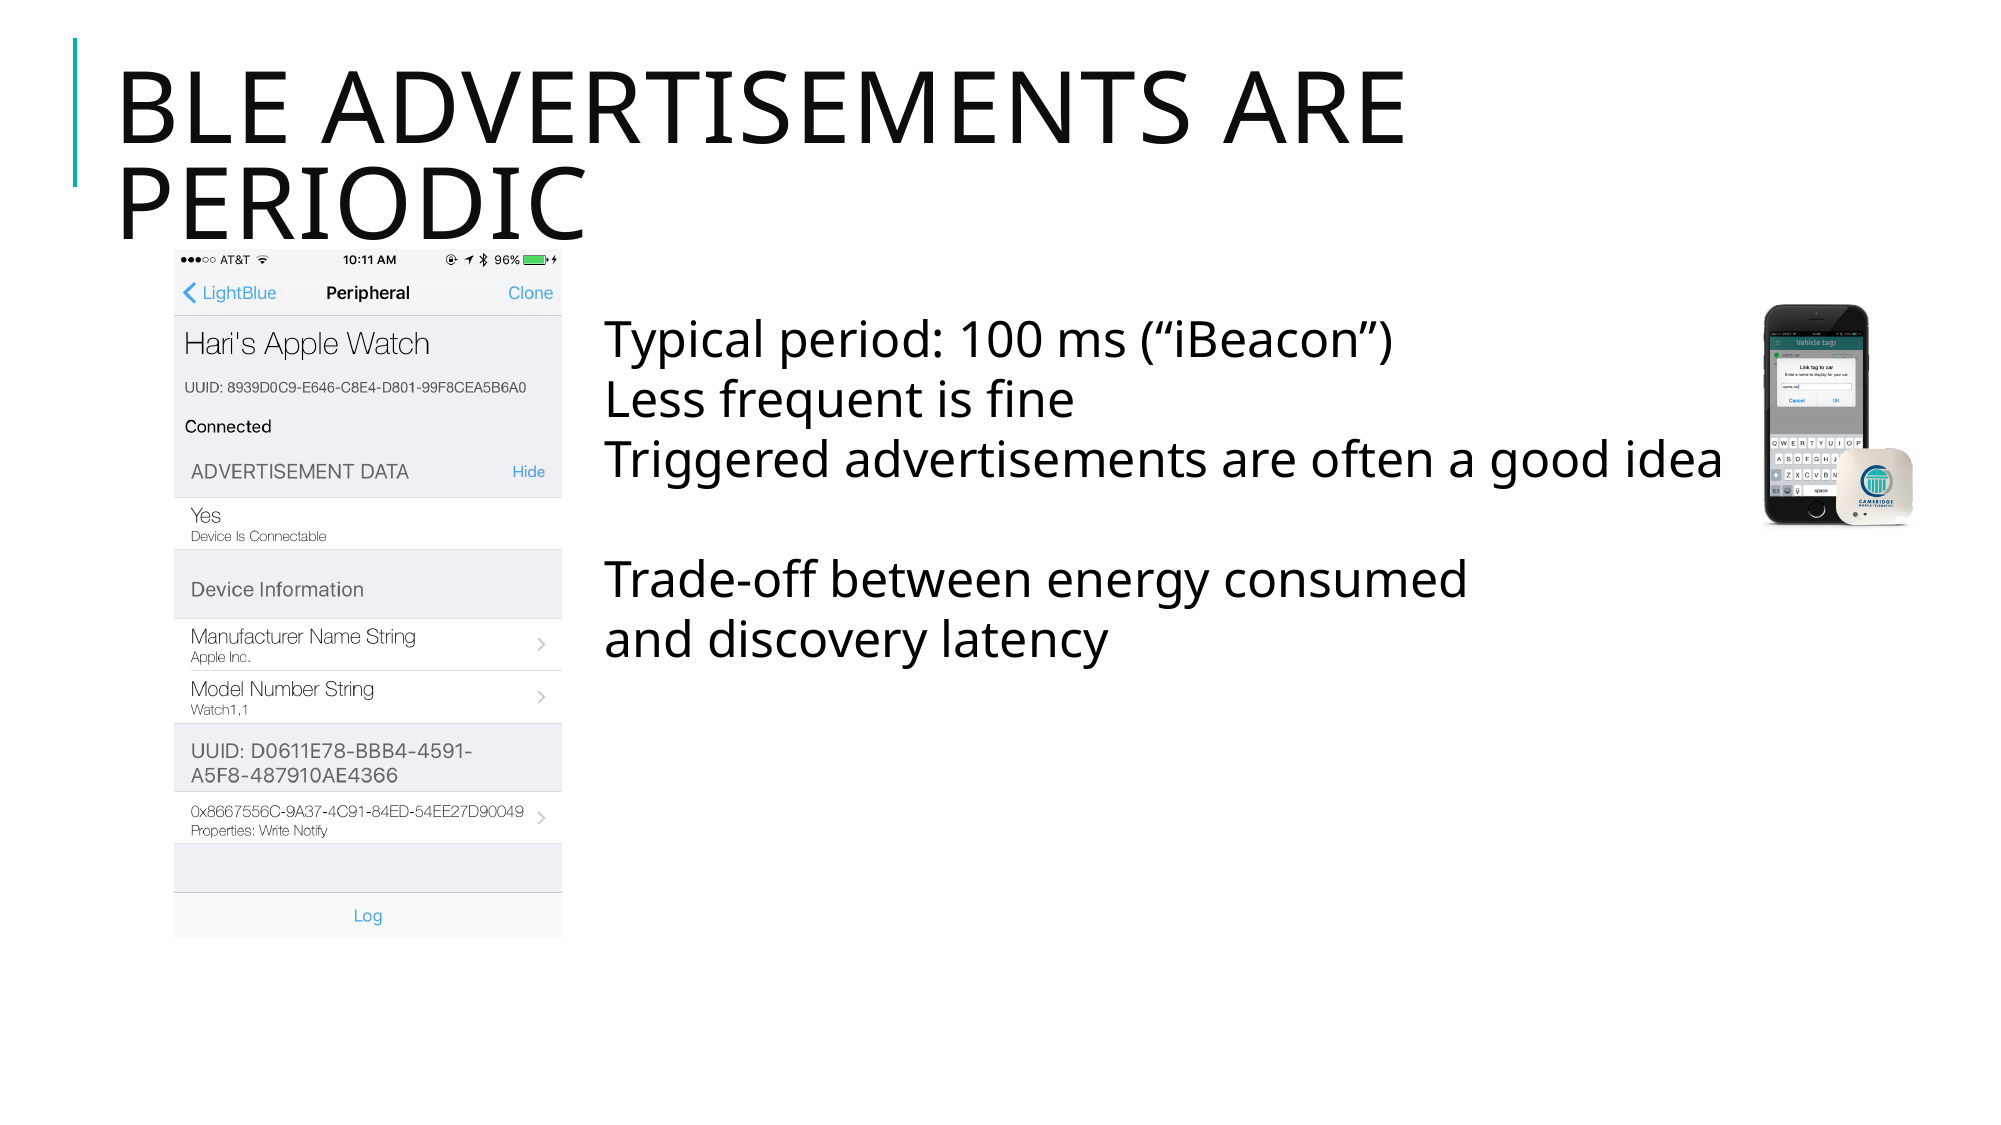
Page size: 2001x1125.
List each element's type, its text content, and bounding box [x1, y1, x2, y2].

text_box Typical period: 100 ms (“iBeacon”) Less frequent is fine Triggered advertisements are often a good idea Trade-off between energy consumed and discovery latency [589, 299, 1740, 675]
picture [174, 249, 562, 938]
picture [1737, 299, 1932, 532]
title BLE Advertisements are periodic [99, 59, 1825, 278]
